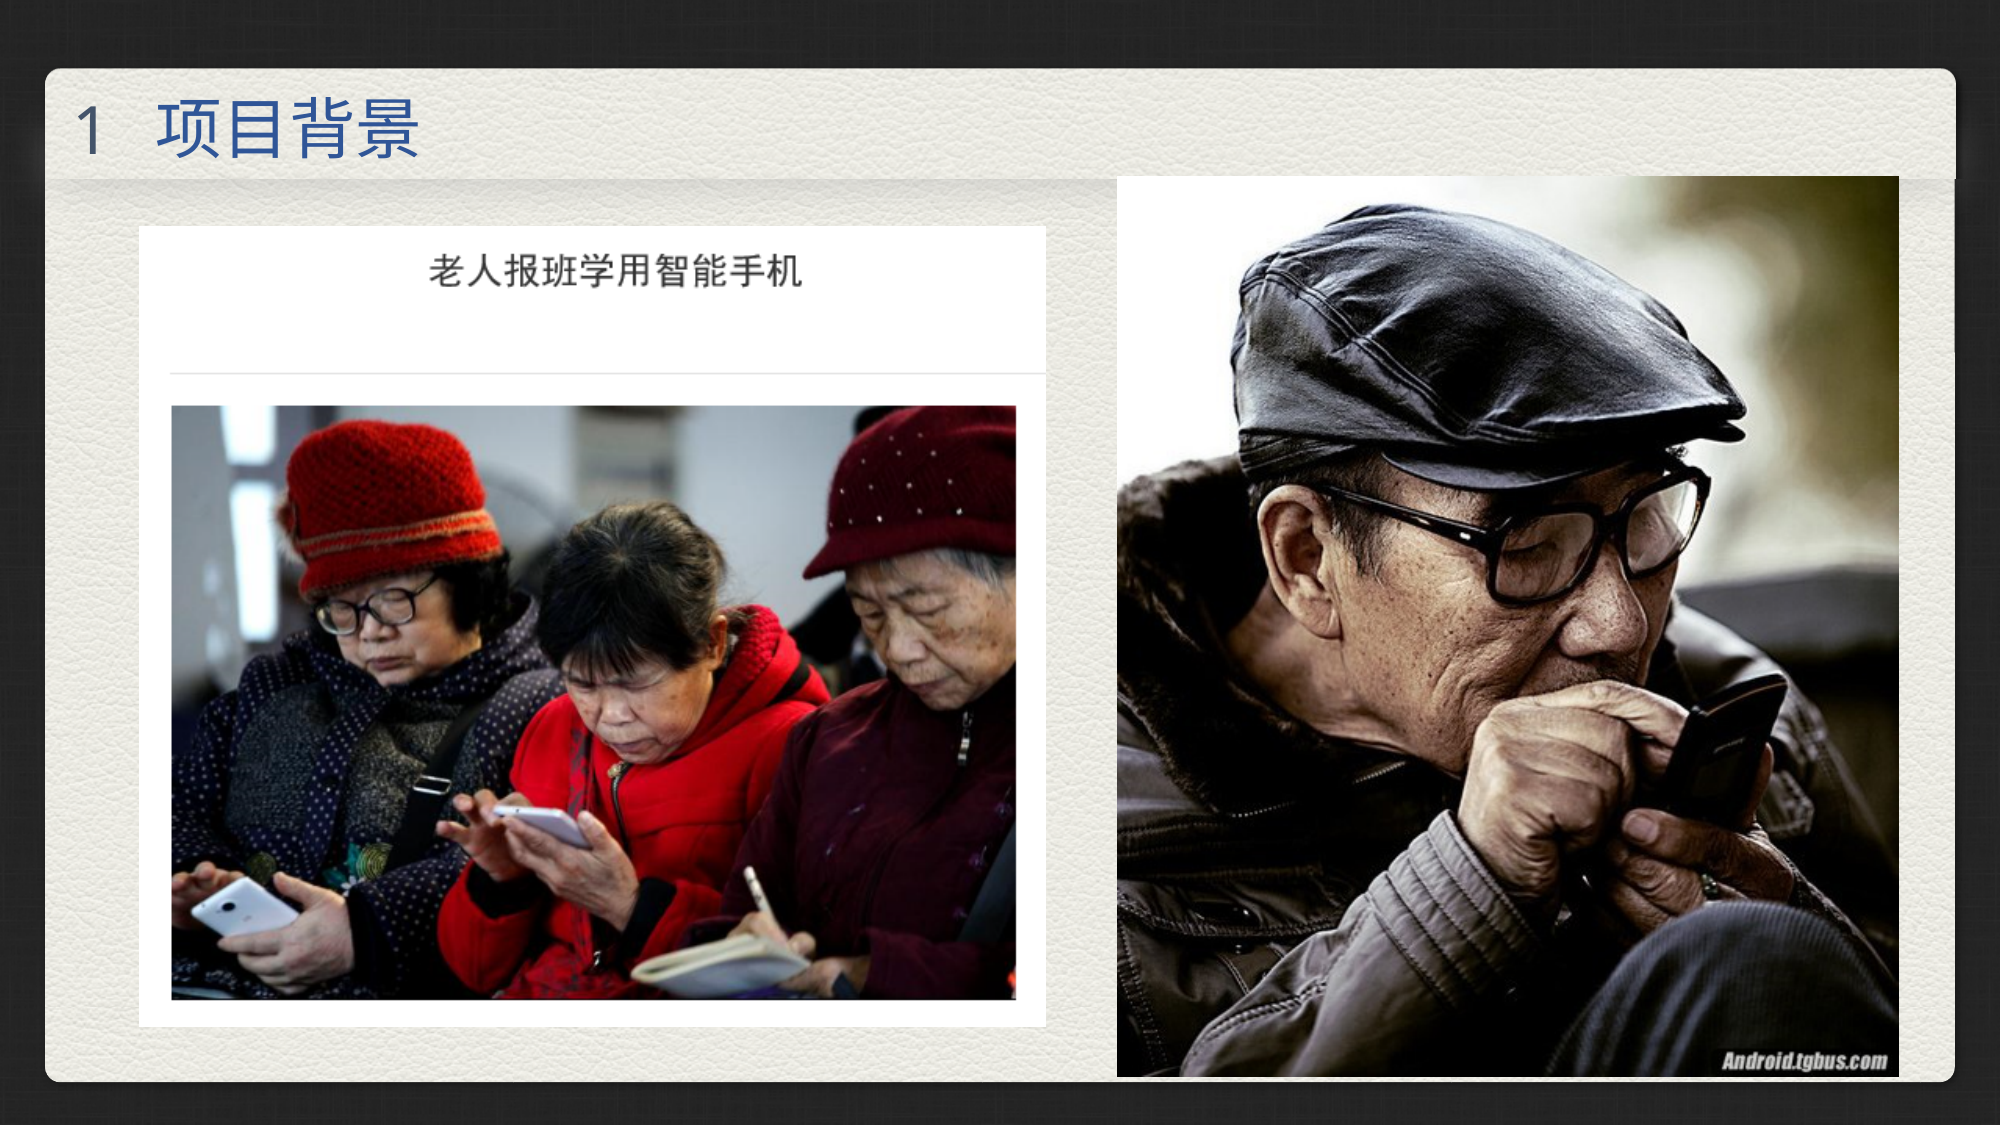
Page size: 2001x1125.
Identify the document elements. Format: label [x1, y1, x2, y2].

picture [0, 0, 2000, 1125]
text_box [57, 79, 440, 177]
